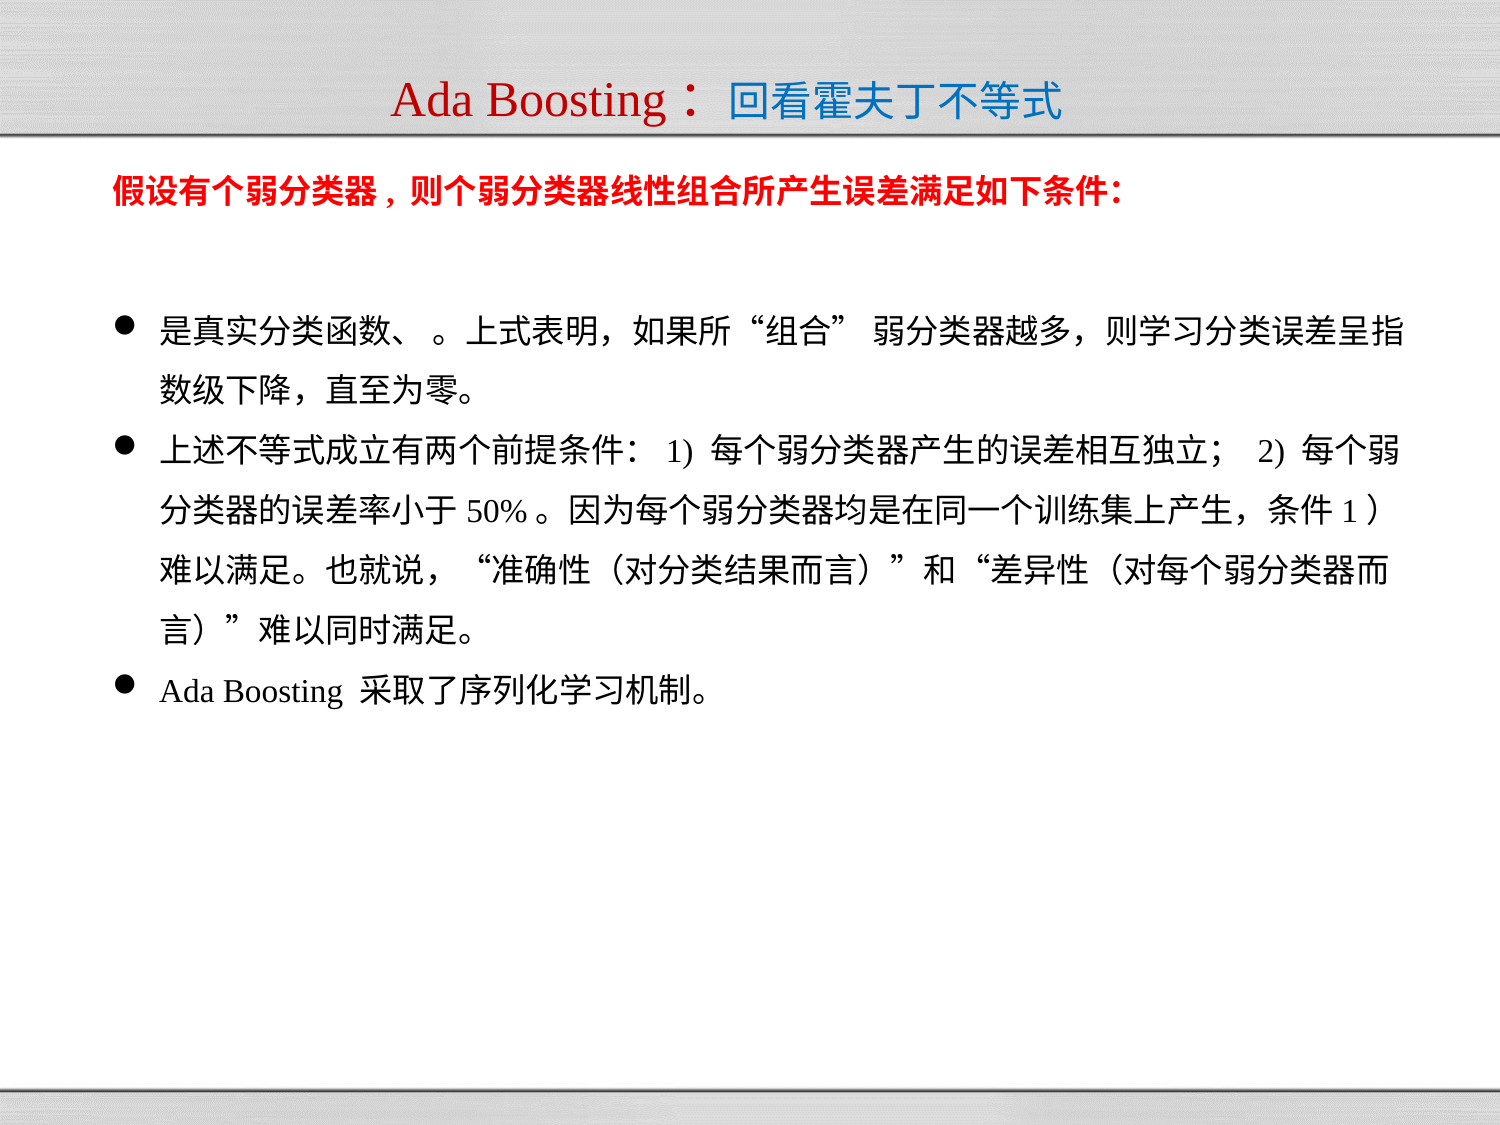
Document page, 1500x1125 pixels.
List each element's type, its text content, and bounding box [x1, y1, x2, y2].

picture [0, 0, 1500, 1125]
title Ada Boosting：回看霍夫丁不等式 [110, 38, 1343, 147]
